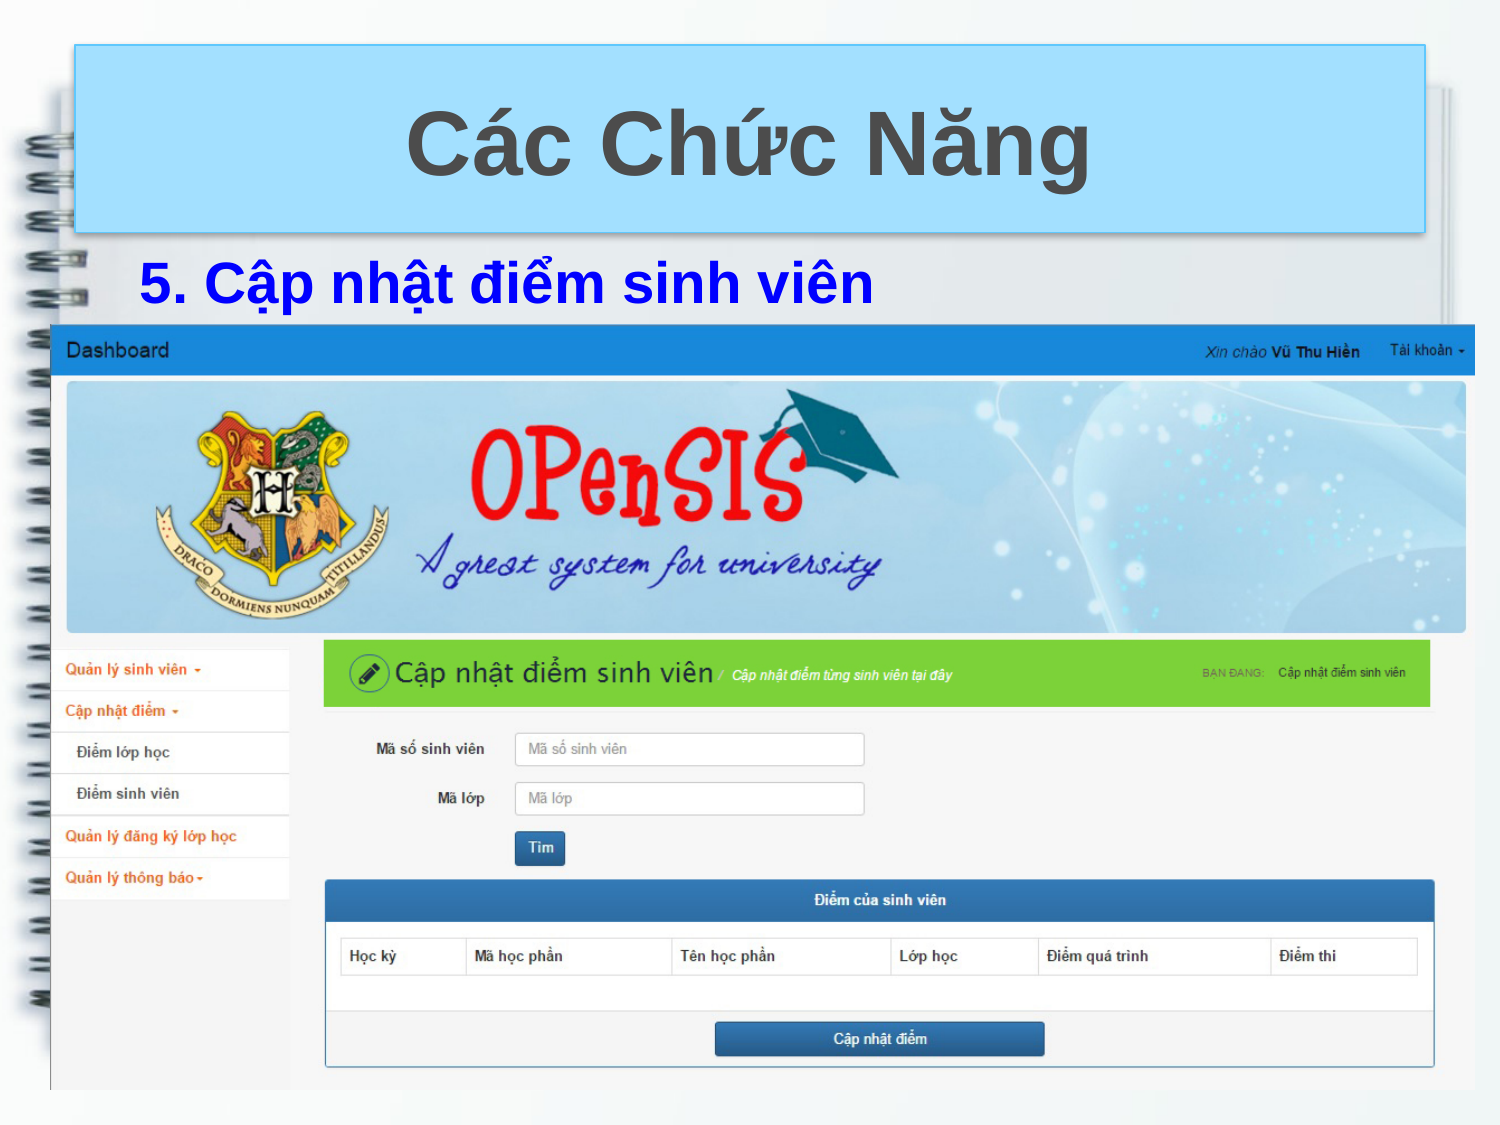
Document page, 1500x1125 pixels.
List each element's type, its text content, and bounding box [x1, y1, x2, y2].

text_box 5. Cập nhật điểm sinh viên [124, 237, 950, 323]
picture [0, 0, 1500, 1125]
text_box Các Chức Năng [74, 44, 1426, 233]
